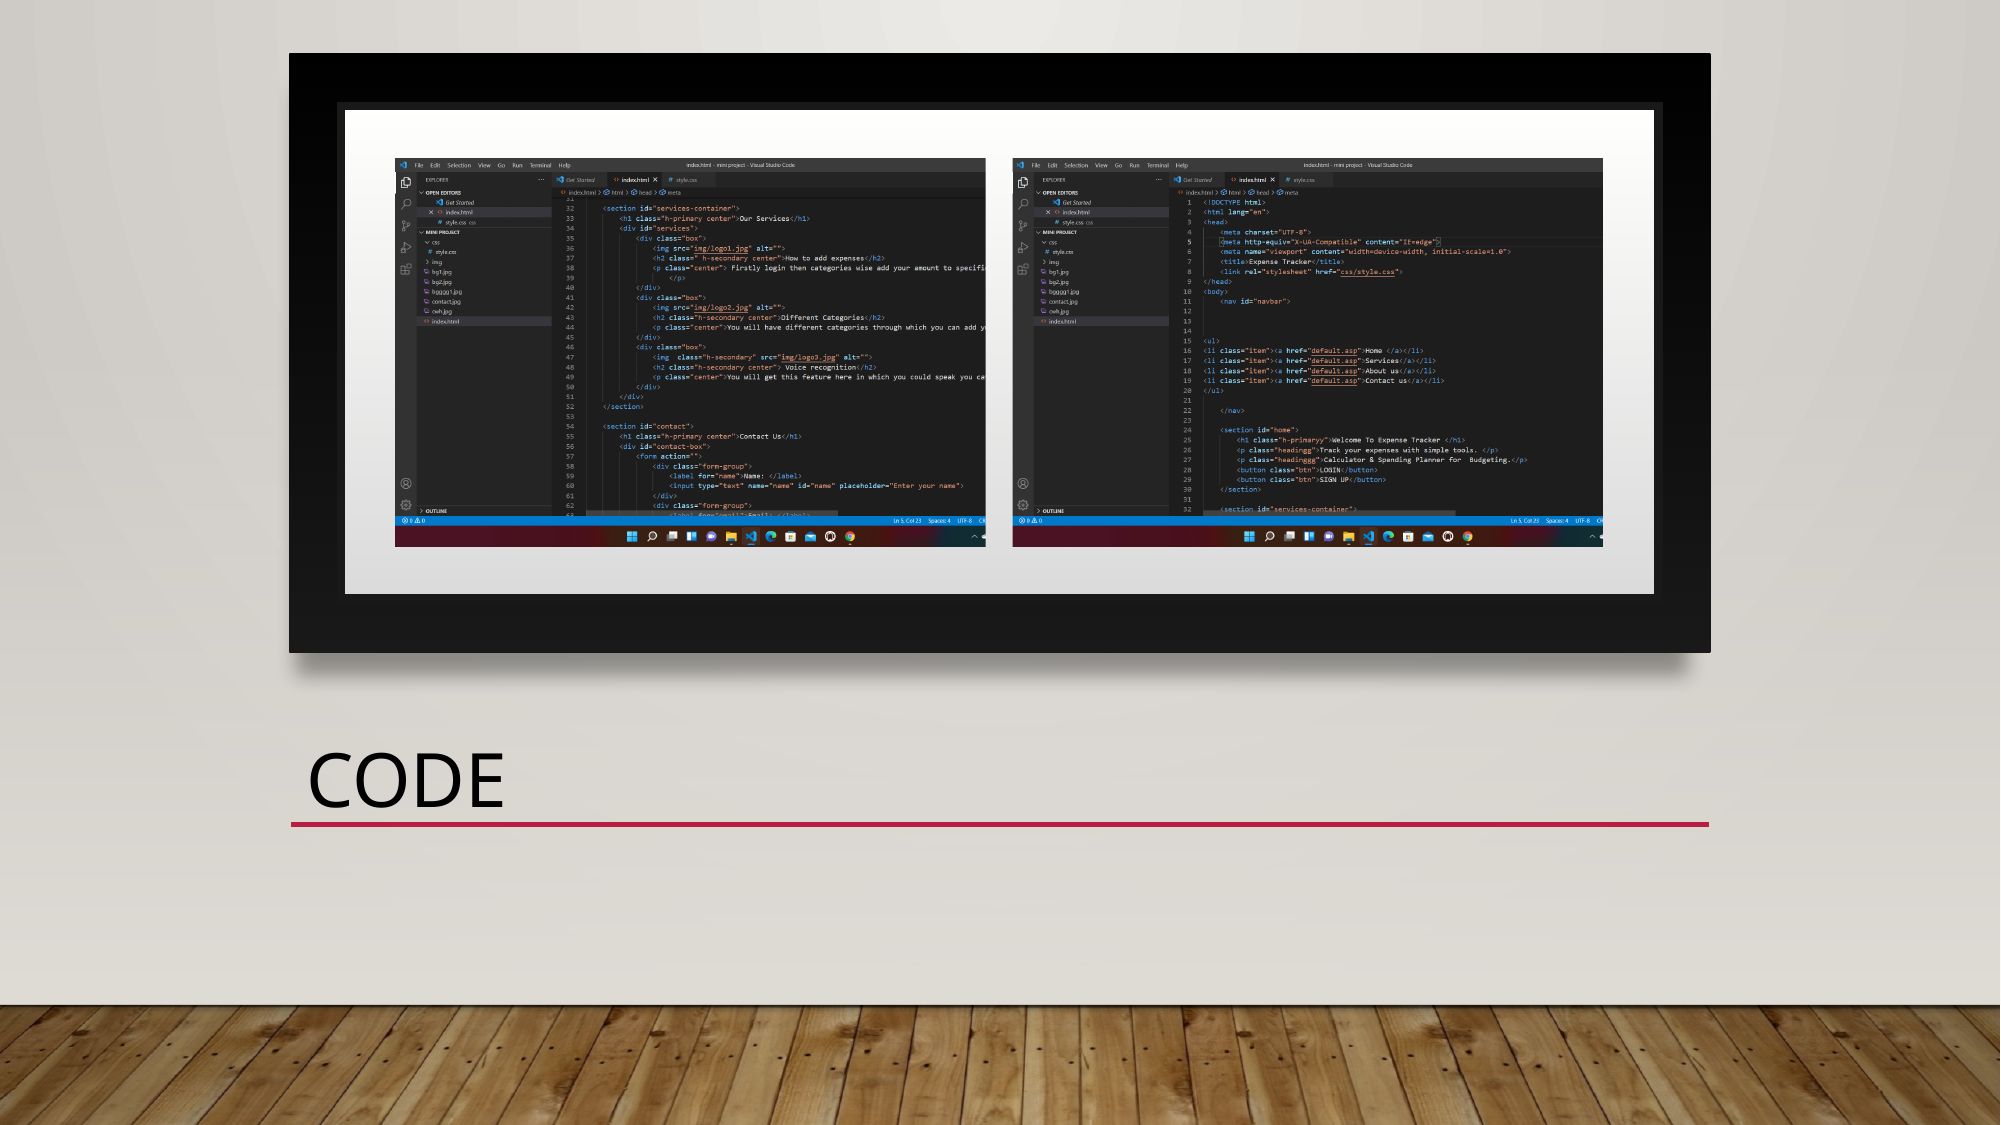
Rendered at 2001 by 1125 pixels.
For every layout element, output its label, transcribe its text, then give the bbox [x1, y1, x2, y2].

picture [0, 1006, 2000, 1125]
picture [394, 157, 986, 547]
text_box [289, 52, 1711, 653]
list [1012, 157, 1604, 547]
title CODE [291, 731, 1709, 822]
text_box [0, 330, 2000, 1004]
text_box [0, 0, 2000, 330]
